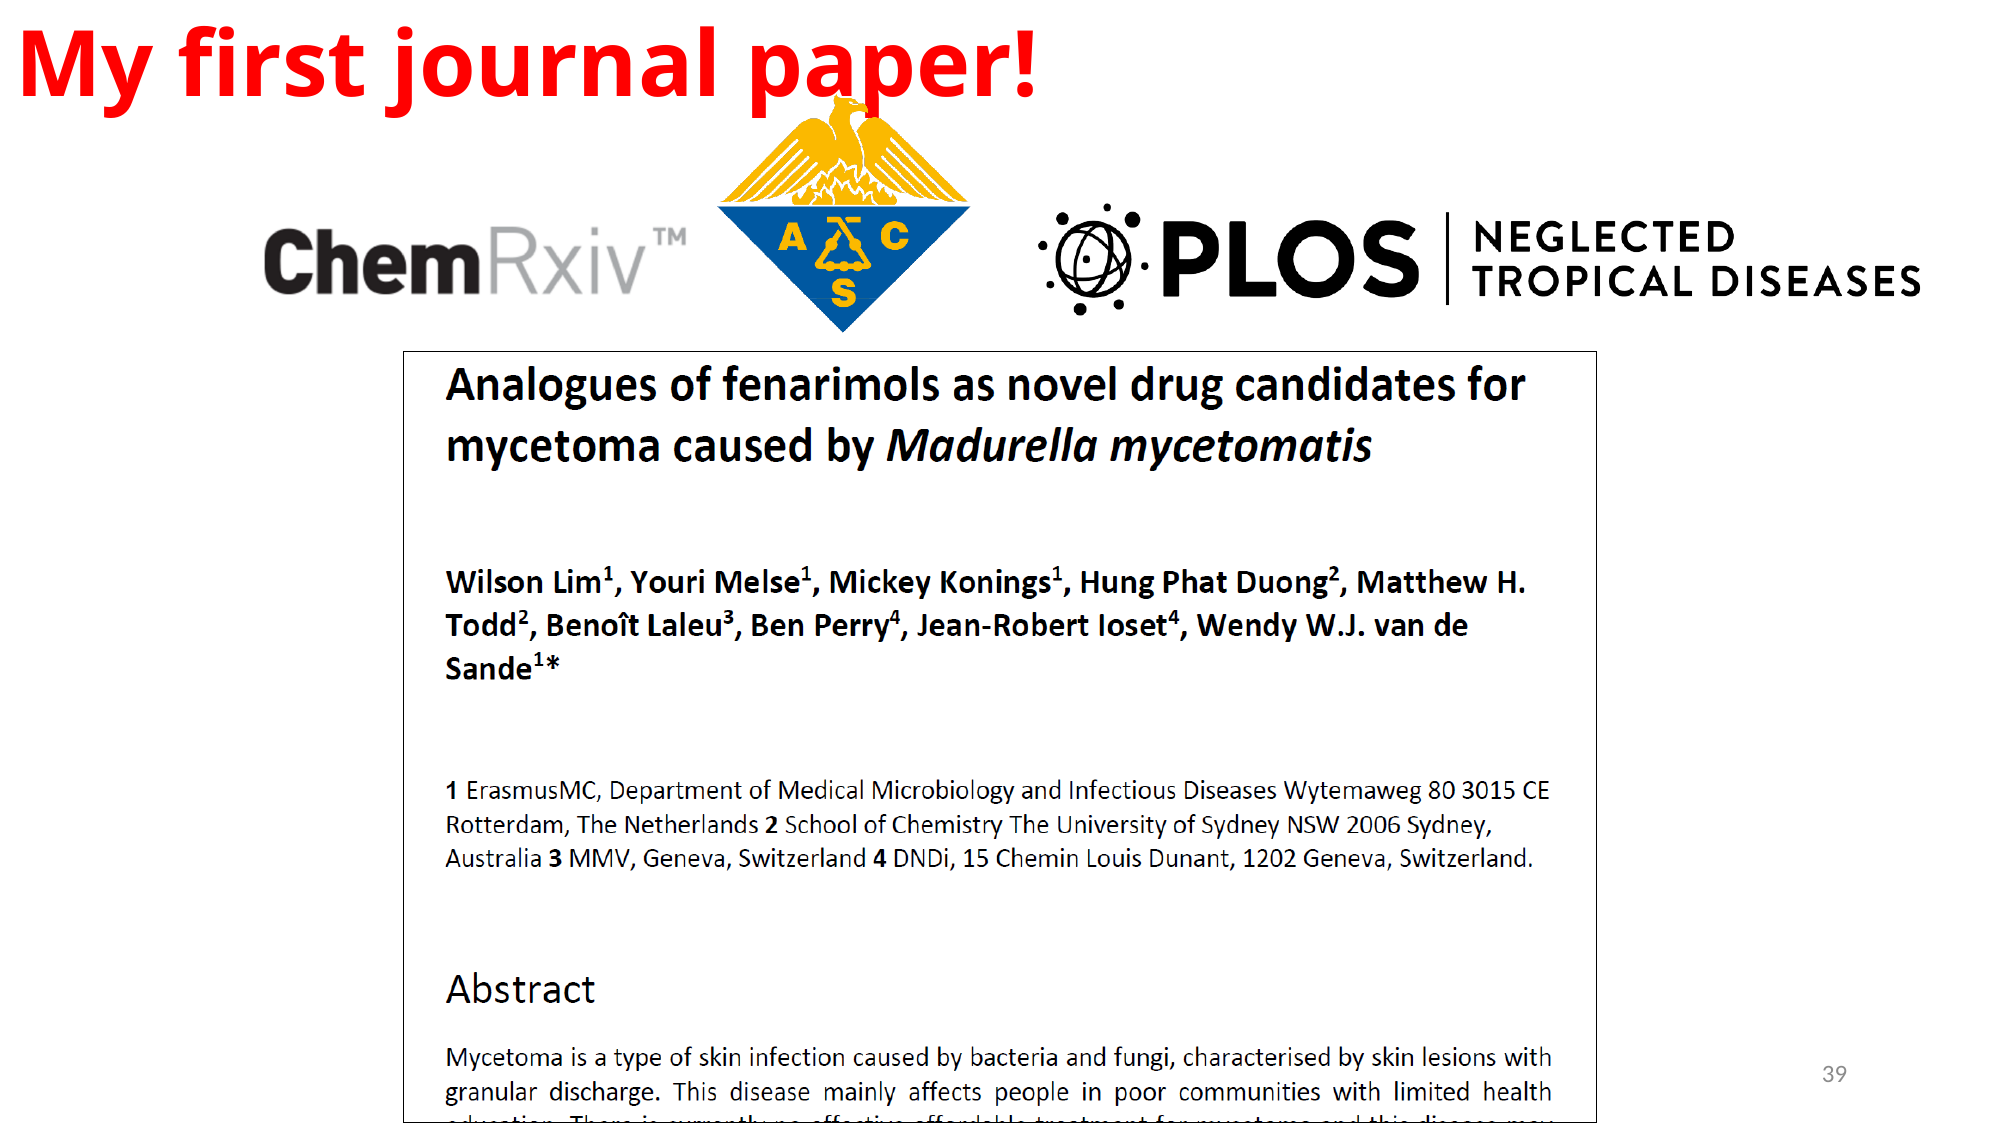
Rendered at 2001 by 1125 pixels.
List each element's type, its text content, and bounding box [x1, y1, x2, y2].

picture [1037, 202, 1923, 316]
slide_number 39 [1597, 1042, 1863, 1103]
text_box My first journal paper! [0, 0, 2000, 135]
picture [247, 156, 714, 330]
picture [717, 93, 971, 333]
picture [403, 351, 1597, 1123]
